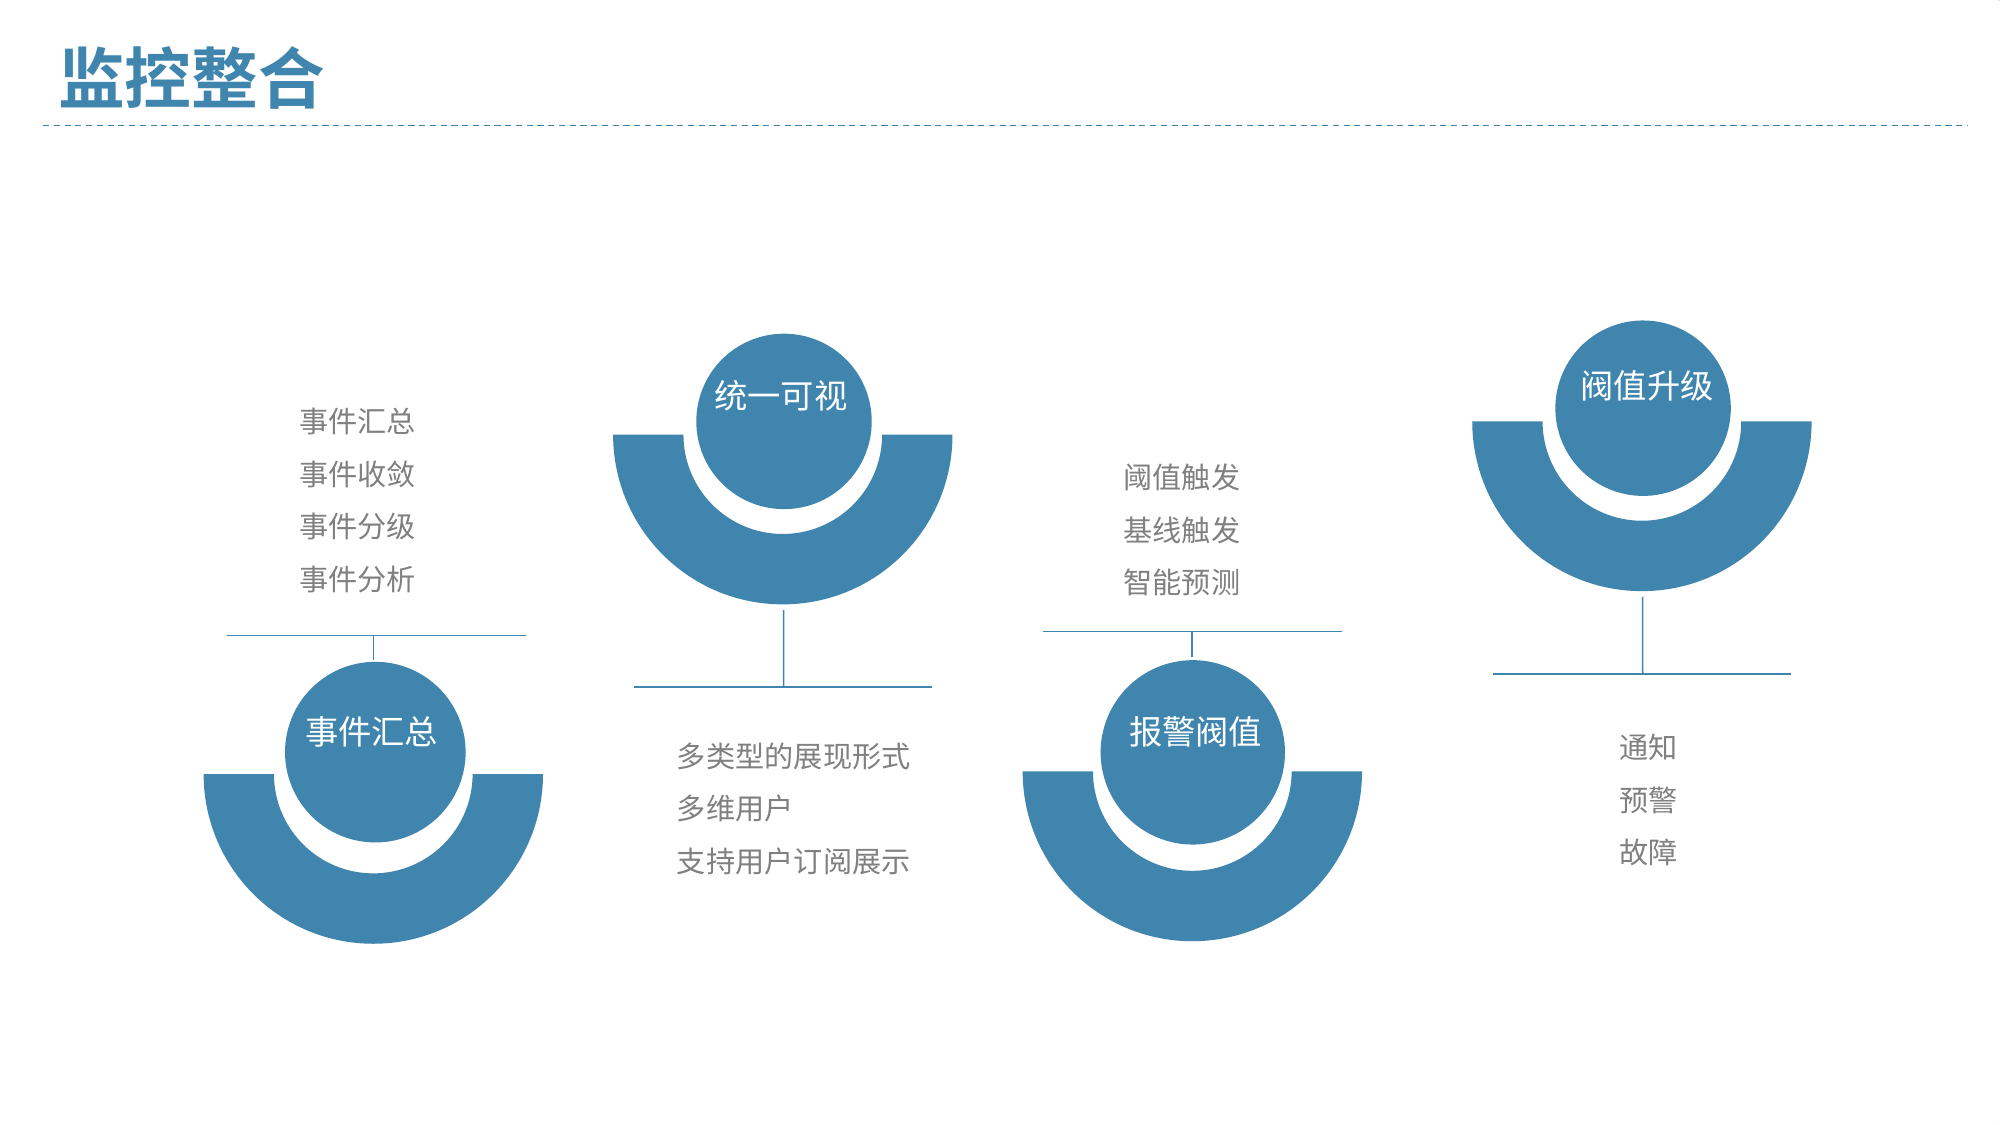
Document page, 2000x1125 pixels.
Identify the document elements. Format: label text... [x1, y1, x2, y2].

title 监控整合 [43, 30, 1843, 124]
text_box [1022, 631, 1363, 942]
text_box 阈值触发 基线触发 智能预测 [1103, 432, 1466, 610]
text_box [203, 635, 544, 944]
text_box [1471, 320, 1812, 675]
text_box 通知 预警 故障 [1599, 701, 1748, 880]
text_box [612, 333, 953, 688]
text_box 事件汇总 事件收敛 事件分级 事件分析 [279, 376, 472, 606]
text_box 多类型的展现形式 多维用户 支持用户订阅展示 [656, 710, 955, 889]
